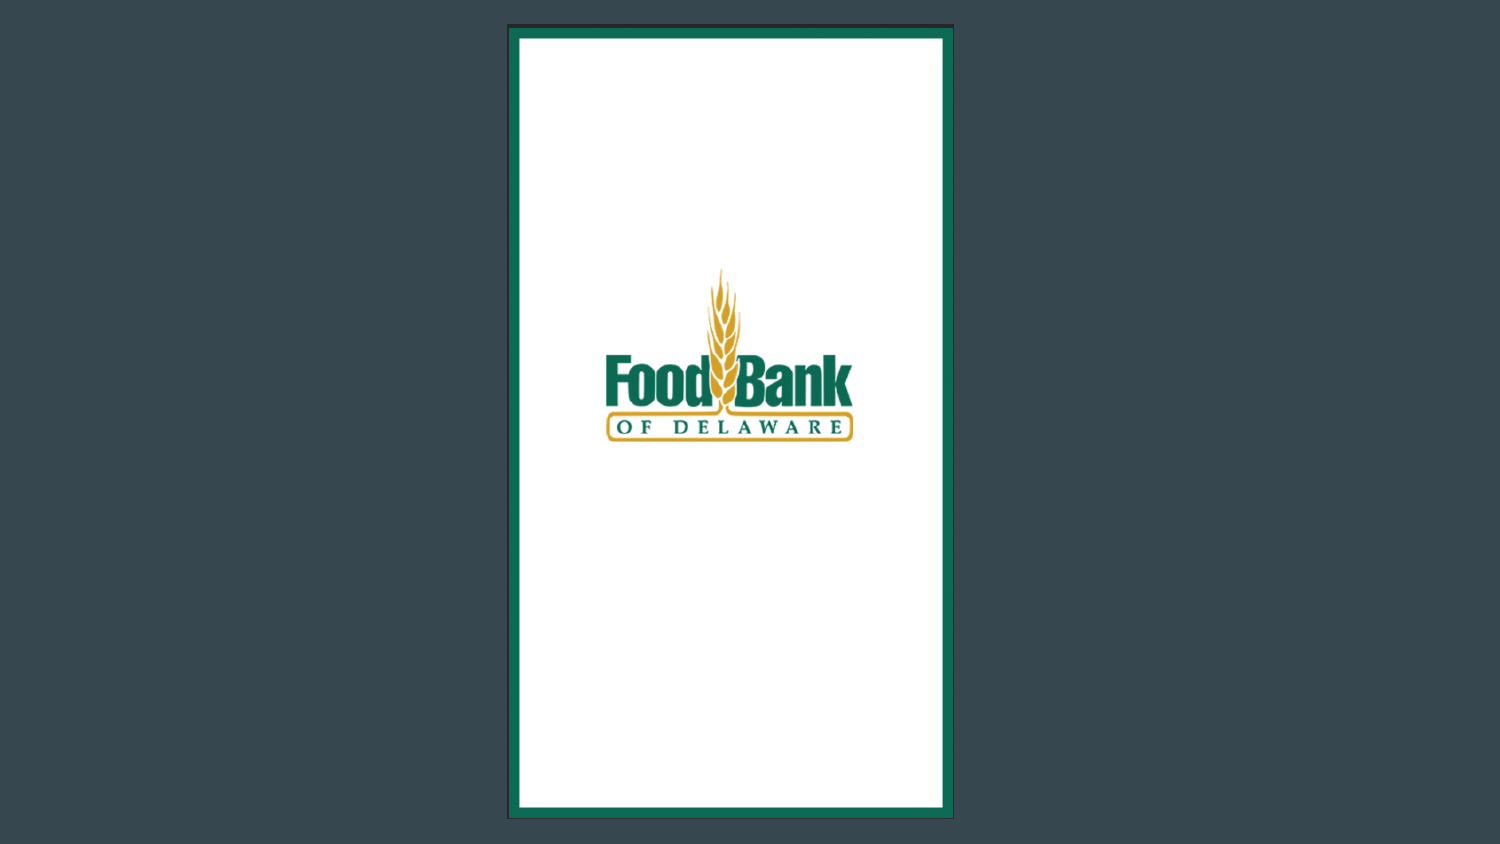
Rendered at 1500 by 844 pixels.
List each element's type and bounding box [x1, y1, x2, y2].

picture [506, 24, 954, 819]
